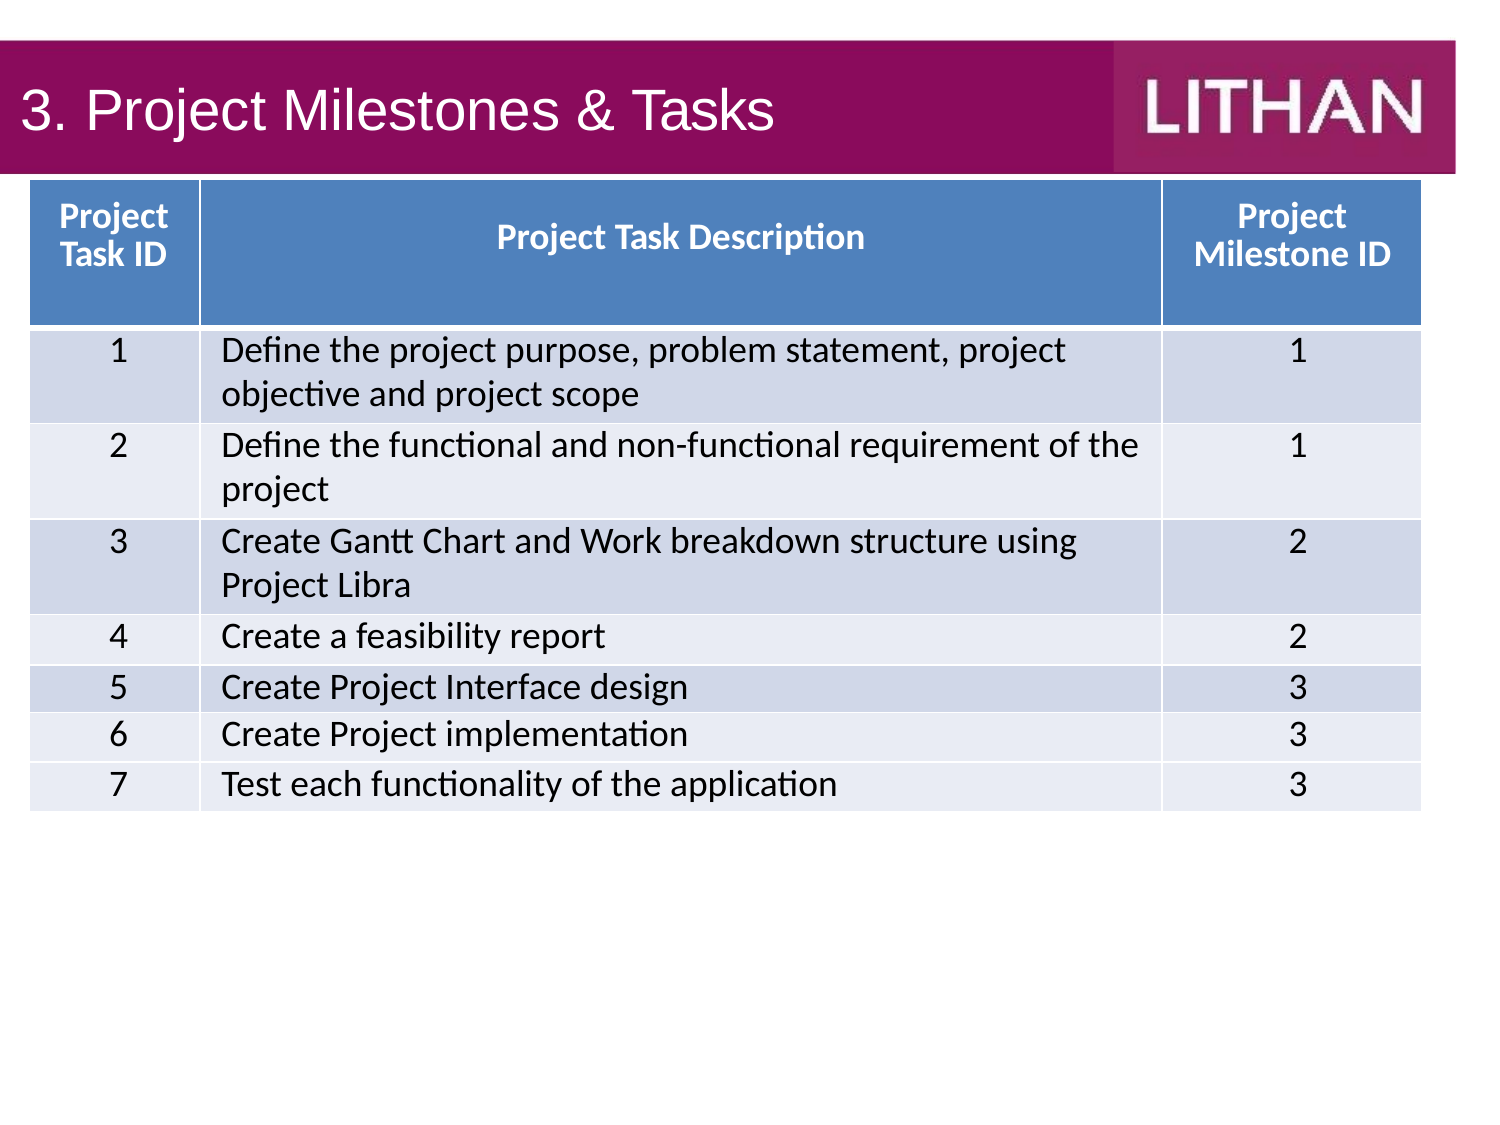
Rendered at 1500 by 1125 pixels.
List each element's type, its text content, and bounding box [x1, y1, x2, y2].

table_cell Define the functional and non-functional requirement of the project [201, 424, 1161, 518]
table_header Project Task Description [201, 180, 1161, 325]
table_cell Create Gantt Chart and Work breakdown structure using Project Libra [201, 520, 1161, 614]
table_cell 1 [1163, 331, 1421, 423]
table_cell 2 [30, 424, 199, 518]
table_cell Create a feasibility report [201, 615, 1161, 664]
table_cell Test each functionality of the application [201, 763, 1161, 811]
picture [0, 37, 1457, 178]
table_cell 5 [30, 666, 199, 712]
table_cell 3 [1163, 763, 1421, 811]
table_cell 3 [1163, 713, 1421, 761]
table_cell 6 [30, 713, 199, 761]
table_cell Define the project purpose, problem statement, project objective and project scope [201, 331, 1161, 423]
table_cell 2 [1163, 520, 1421, 614]
table_cell 3 [30, 520, 199, 614]
table_header Project Milestone ID [1163, 180, 1421, 325]
table_header Project Task ID [30, 180, 199, 325]
table_cell 1 [1163, 424, 1421, 518]
table_cell 1 [30, 331, 199, 423]
table_cell 7 [30, 763, 199, 811]
title 3. Project Milestones & Tasks [18, 70, 784, 261]
table_cell 4 [30, 615, 199, 664]
table_cell 2 [1163, 615, 1421, 664]
table_cell Create Project Interface design [201, 666, 1161, 712]
table_cell 3 [1163, 666, 1421, 712]
table_cell Create Project implementation [201, 713, 1161, 761]
